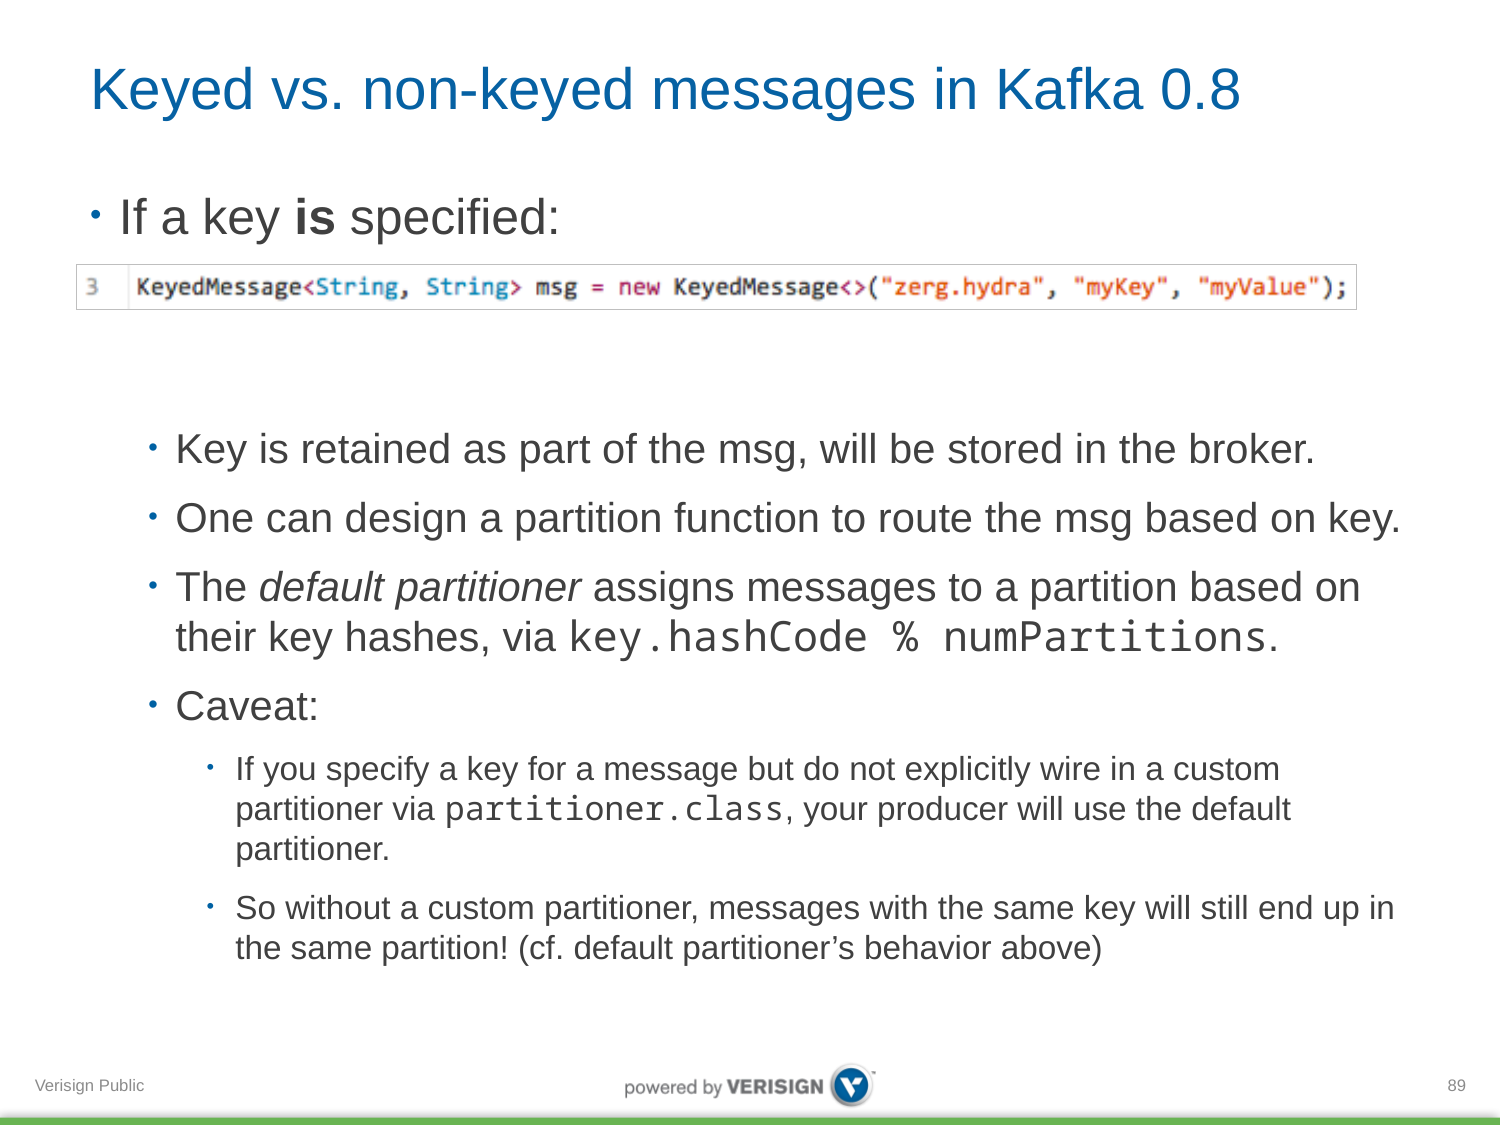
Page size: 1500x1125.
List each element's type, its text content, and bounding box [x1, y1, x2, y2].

slide_number 89 [1422, 1072, 1482, 1098]
list If a key is specified: Key is retained as part of the msg, will be stored in the broker. One can design a partition function to route the msg based on key. The default partitioner assigns messages to a partition based on their key hashes, via key.hashCode % numPartitions. Caveat: If you specify a key for a message but do not explicitly wire in a custom partitioner via partitioner.class, your producer will use the default partitioner. So without a custom partitioner, messages with the same key will still end up in the same partition! (cf. default partitioner’s behavior above) [75, 176, 1425, 1040]
picture [622, 1058, 878, 1112]
title Keyed vs. non-keyed messages in Kafka 0.8 [75, 40, 1425, 132]
picture [76, 264, 1357, 311]
